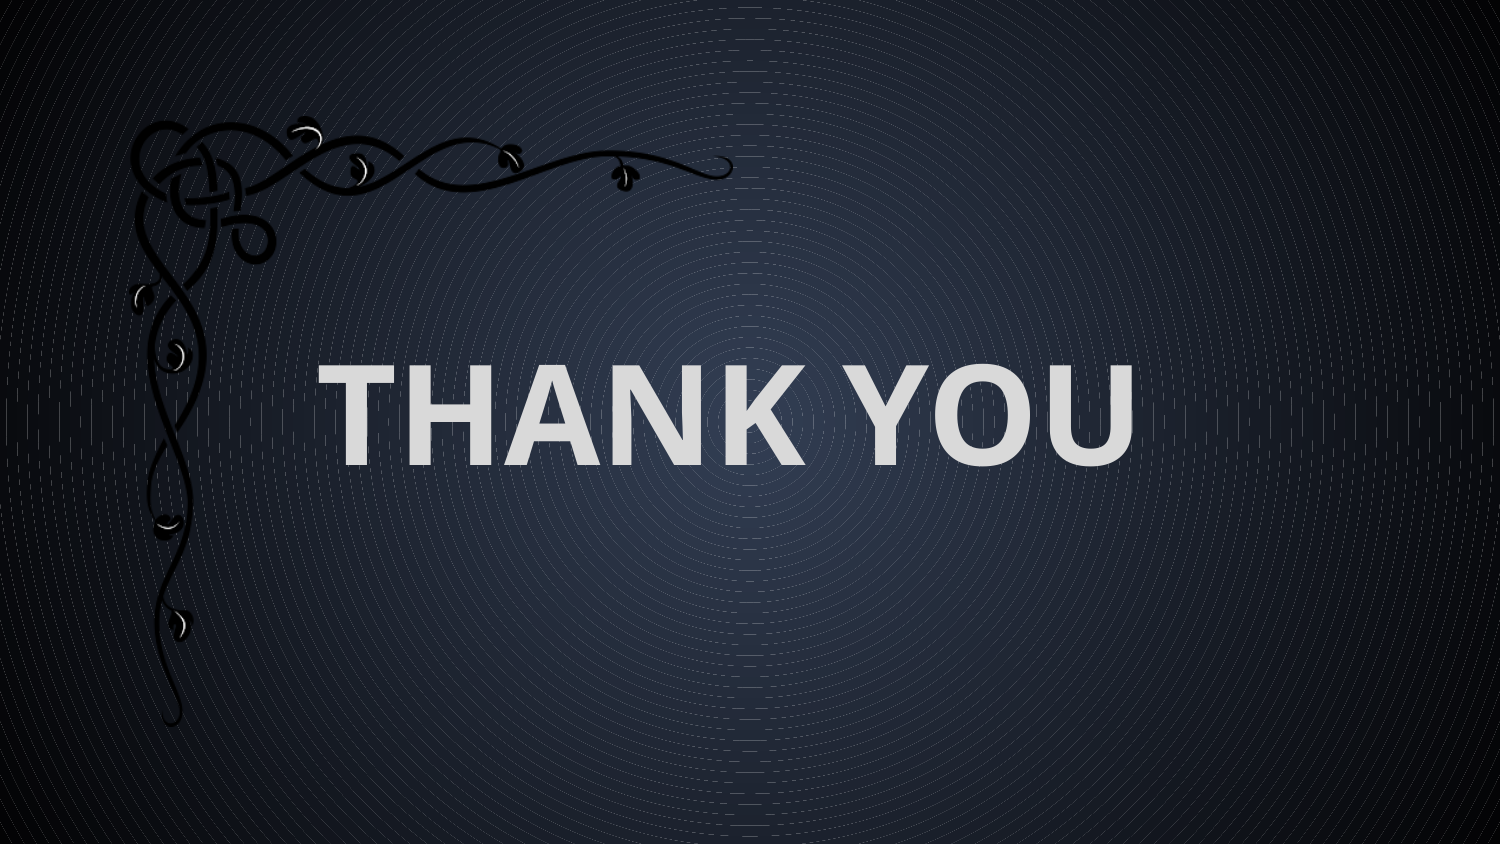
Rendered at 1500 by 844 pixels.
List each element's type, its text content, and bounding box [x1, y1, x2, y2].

picture [129, 116, 733, 728]
text_box THANK YOU [737, 310, 1199, 508]
